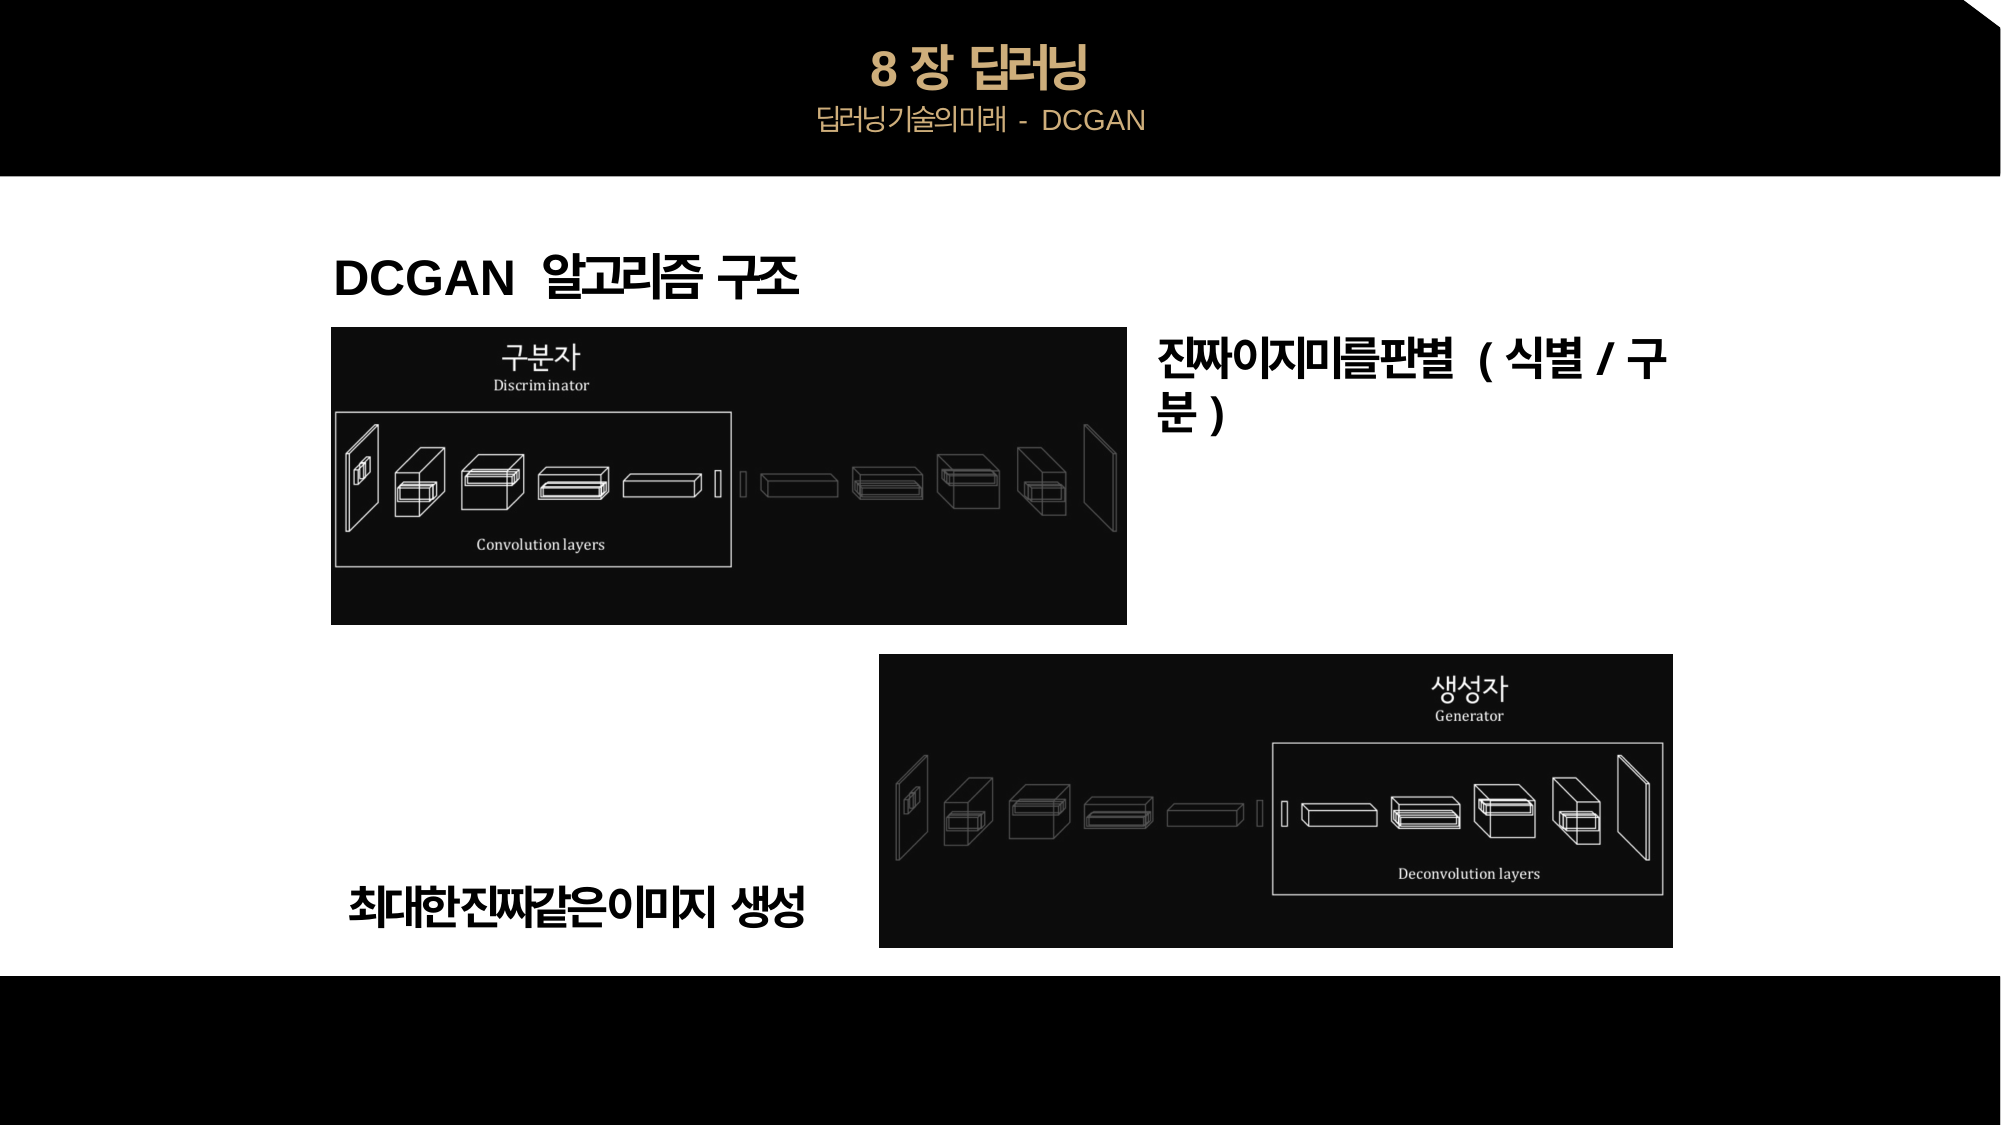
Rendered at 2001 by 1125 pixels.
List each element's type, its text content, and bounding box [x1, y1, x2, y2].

text_box [331, 327, 1127, 625]
text_box DCGAN 알고리즘 구조 [331, 243, 806, 306]
text_box 최대한 진짜같은 이미지 생성 [345, 877, 868, 935]
text_box 진짜 이지미를 판별 (식별/구분) [1154, 327, 1728, 440]
title 8장 딥러닝 딥러닝 기술의 미래 - DCGAN [804, 0, 1158, 181]
text_box [879, 654, 1673, 948]
